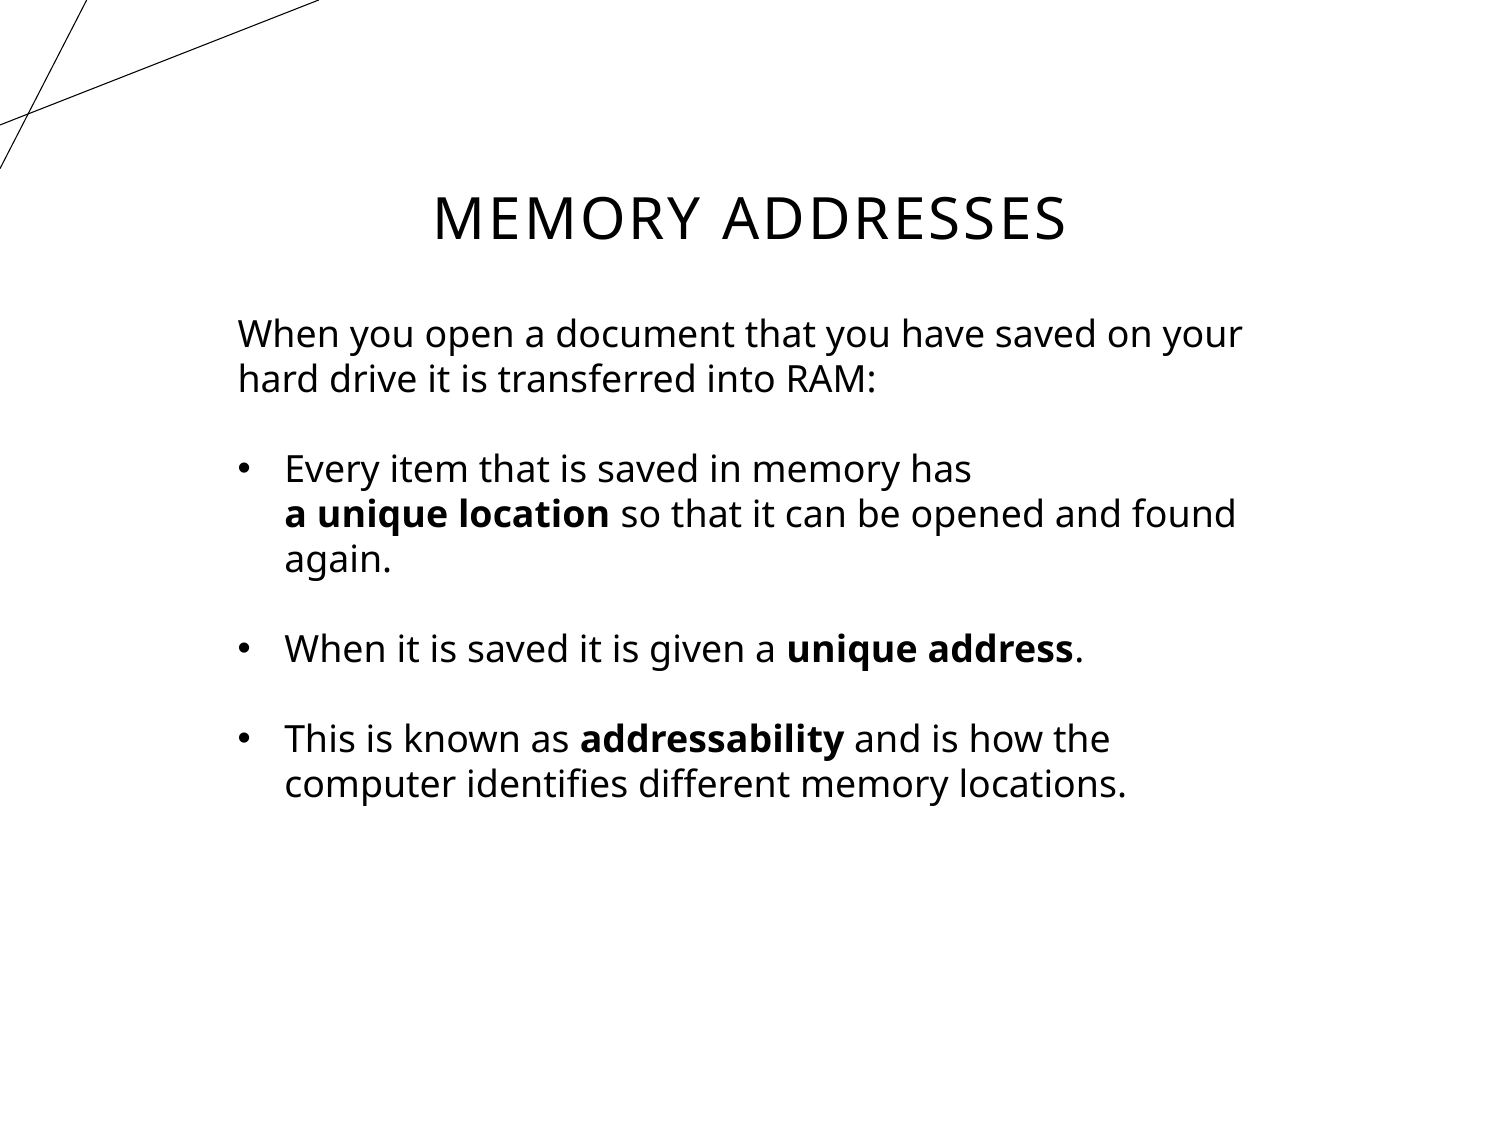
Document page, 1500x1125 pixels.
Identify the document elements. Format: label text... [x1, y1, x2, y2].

text_box When you open a document that you have saved on your hard drive it is transferred into RAM: Every item that is saved in memory has a unique location so that it can be opened and found again. When it is saved it is given a unique address. This is known as addressability and is how the computer identifies different memory locations. [222, 302, 1296, 813]
title Memory Addresses [103, 112, 1397, 330]
